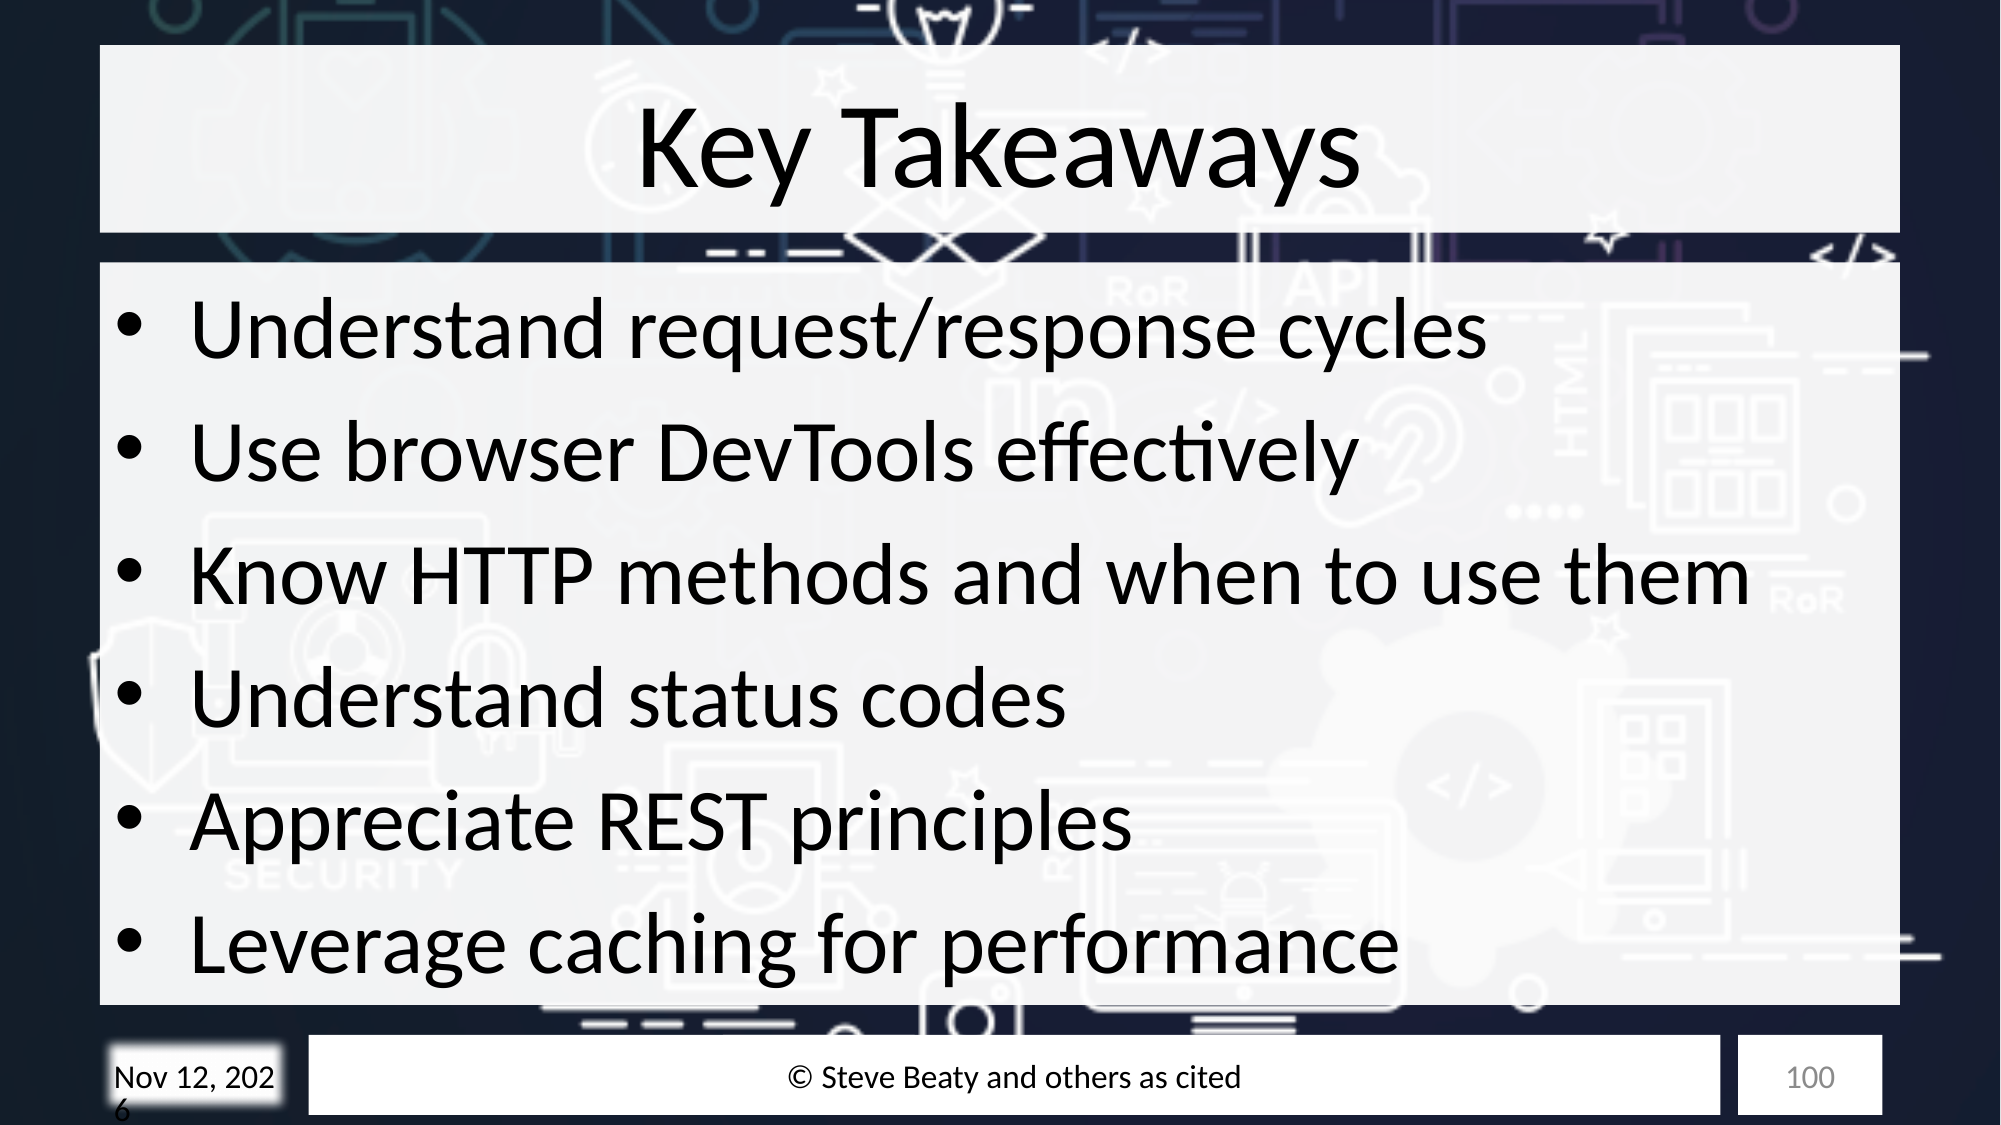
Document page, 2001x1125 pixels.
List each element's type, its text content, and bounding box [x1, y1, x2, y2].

slide_number 100 [1738, 1034, 1883, 1115]
picture [0, 0, 2001, 1125]
title Key Takeaways [99, 45, 1900, 233]
list Understand request/response cycles Use browser DevTools effectively Know HTTP methods and when to use them Understand status codes Appreciate REST principles Leverage caching for performance [99, 262, 1900, 1005]
footer © Steve Beaty and others as cited [308, 1034, 1721, 1115]
